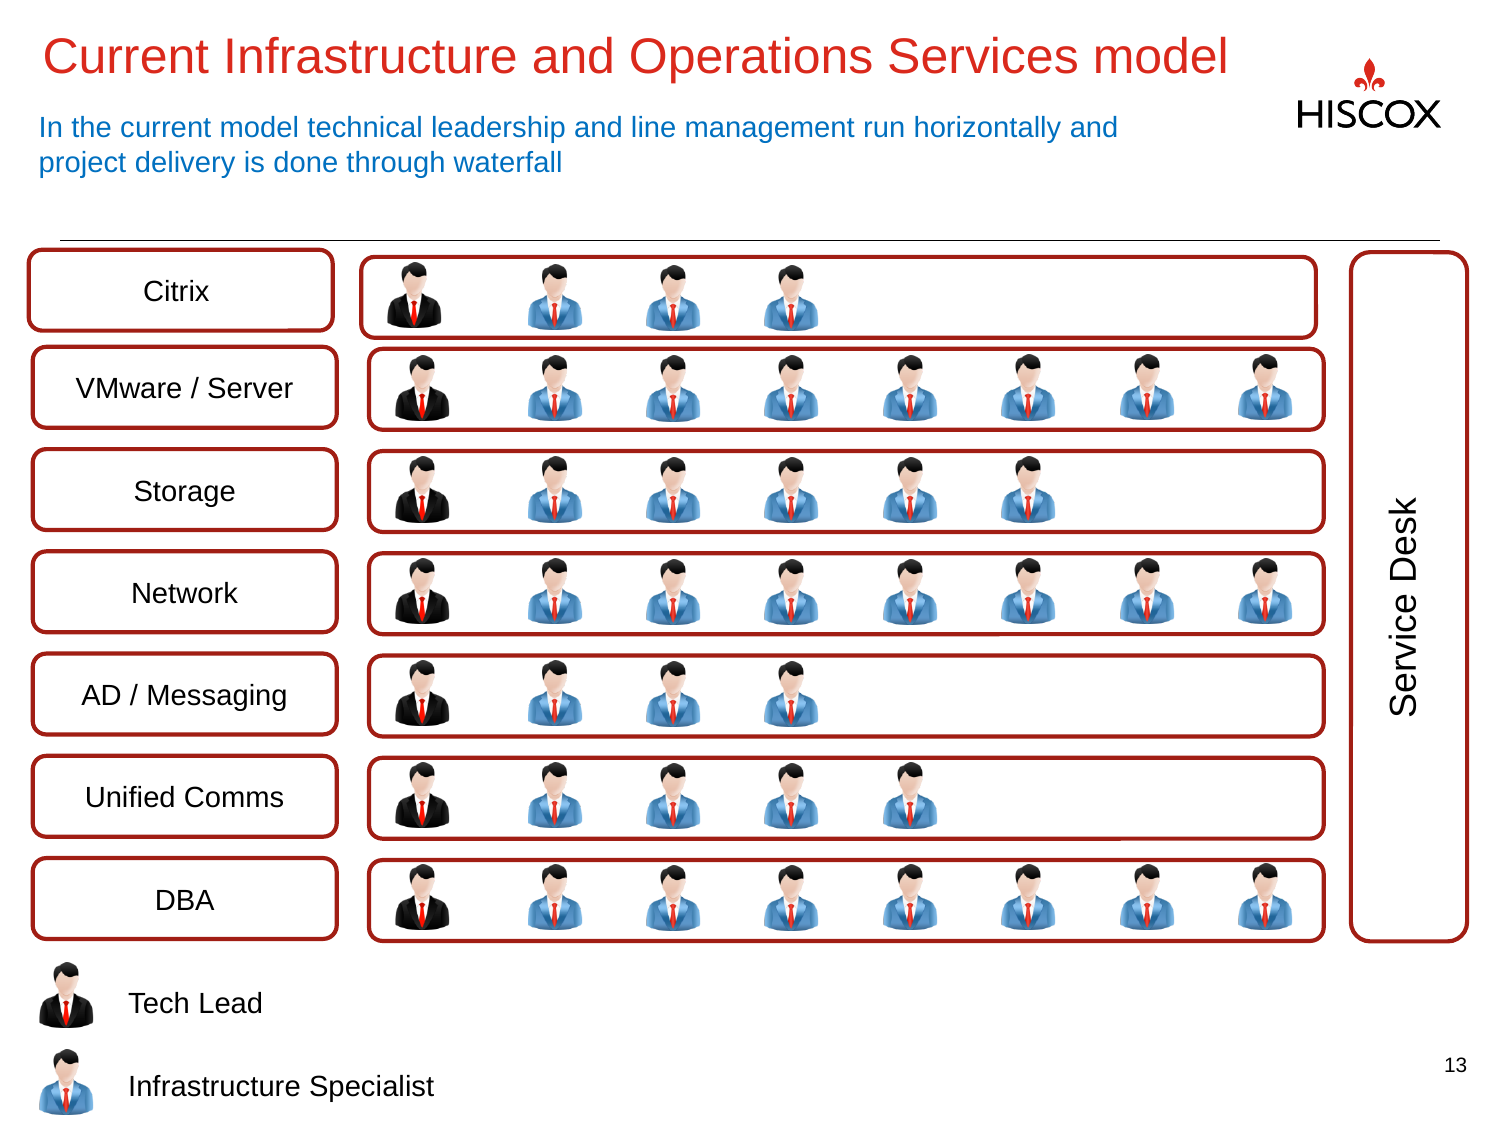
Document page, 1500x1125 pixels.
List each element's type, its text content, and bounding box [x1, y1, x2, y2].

text_box AD / Messaging [30, 651, 339, 737]
picture [640, 457, 706, 524]
picture [1232, 863, 1298, 930]
slide_number 13 [1403, 1055, 1468, 1085]
text_box Infrastructure Specialist [113, 1059, 450, 1110]
text_box VMware / Server [30, 344, 339, 430]
picture [640, 763, 706, 829]
picture [521, 456, 588, 523]
text_box [366, 448, 1326, 535]
picture [640, 865, 706, 931]
picture [876, 456, 943, 523]
text_box [366, 551, 1326, 637]
picture [389, 762, 455, 829]
picture [876, 864, 943, 931]
picture [640, 265, 706, 331]
picture [1298, 58, 1441, 128]
title Current Infrastructure and Operations Services model [42, 32, 1281, 97]
picture [640, 355, 706, 422]
picture [758, 265, 825, 331]
picture [521, 354, 588, 421]
picture [389, 864, 455, 930]
text_box [366, 755, 1326, 841]
text_box Service Desk [1370, 438, 1431, 734]
text_box [366, 653, 1326, 739]
picture [995, 456, 1062, 523]
picture [389, 558, 455, 625]
picture [758, 355, 825, 421]
text_box Unified Comms [30, 753, 339, 839]
text_box Tech Lead [113, 977, 279, 1028]
text_box [1348, 250, 1470, 944]
picture [389, 660, 455, 727]
picture [521, 660, 588, 727]
picture [521, 264, 588, 331]
text_box [366, 857, 1326, 944]
text_box In the current model technical leadership and line management run horizontally and project delivery is done through waterfall [23, 100, 1144, 186]
picture [381, 262, 448, 328]
picture [876, 762, 943, 829]
picture [389, 354, 455, 421]
picture [521, 762, 588, 829]
picture [1113, 558, 1180, 624]
picture [1232, 354, 1298, 420]
picture [1113, 863, 1180, 930]
picture [33, 962, 100, 1029]
picture [758, 457, 825, 523]
picture [758, 864, 825, 931]
text_box [366, 346, 1326, 432]
text_box Citrix [26, 247, 335, 333]
picture [640, 661, 706, 727]
picture [758, 762, 825, 829]
picture [995, 354, 1062, 421]
picture [640, 559, 706, 626]
picture [389, 456, 455, 523]
picture [33, 1049, 100, 1116]
text_box Storage [30, 447, 339, 533]
picture [876, 558, 943, 625]
picture [1232, 557, 1298, 624]
picture [1113, 354, 1180, 421]
picture [758, 559, 825, 625]
picture [521, 558, 588, 625]
picture [521, 864, 588, 930]
picture [995, 864, 1062, 930]
picture [876, 355, 943, 421]
text_box Network [30, 549, 339, 635]
text_box [359, 254, 1319, 340]
picture [995, 558, 1062, 625]
text_box DBA [30, 855, 339, 942]
picture [758, 660, 825, 727]
